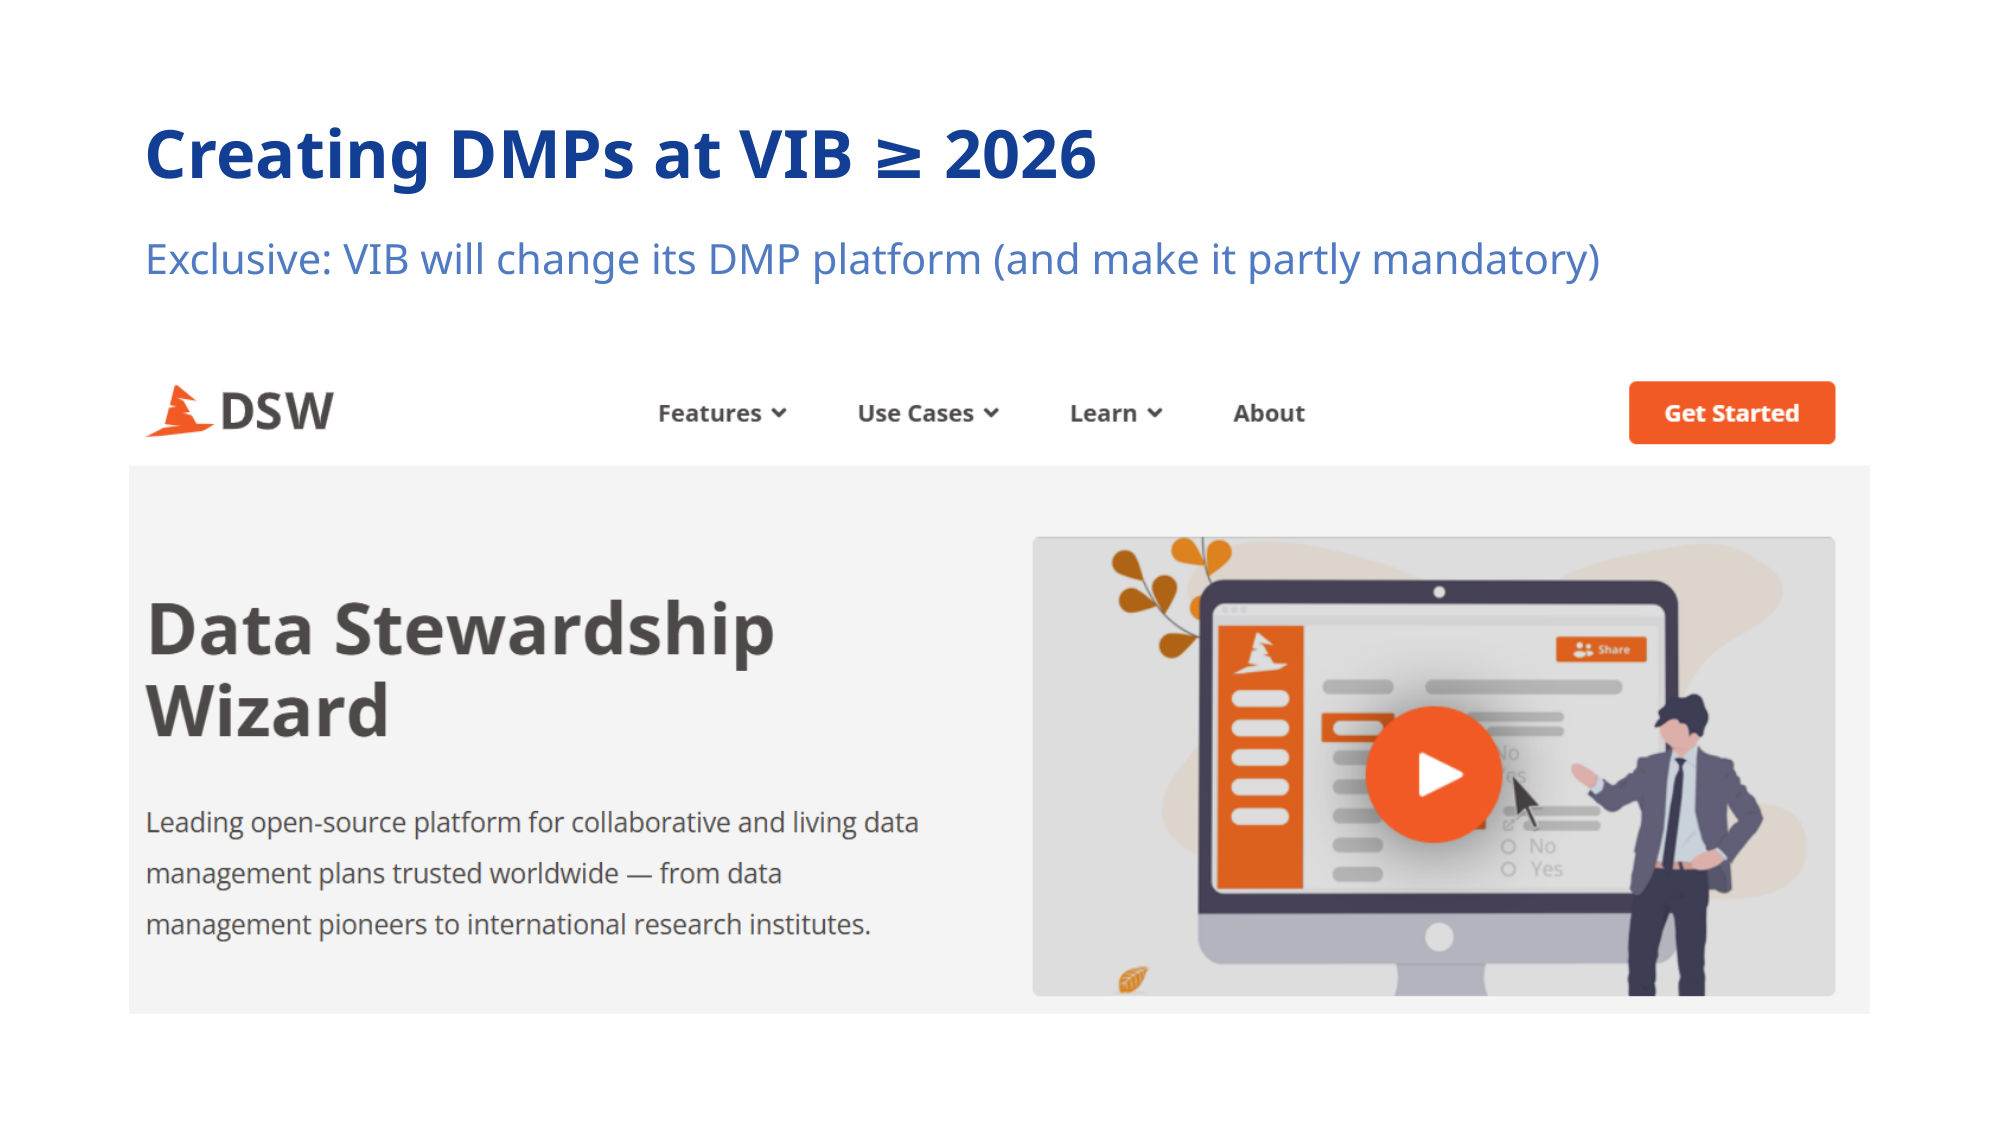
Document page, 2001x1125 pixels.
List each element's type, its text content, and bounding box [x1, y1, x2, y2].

title Creating DMPs at VIB ≥ 2026 [129, 98, 1871, 217]
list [129, 378, 1871, 1014]
list Exclusive: VIB will change its DMP platform (and make it partly mandatory) [129, 224, 1871, 285]
